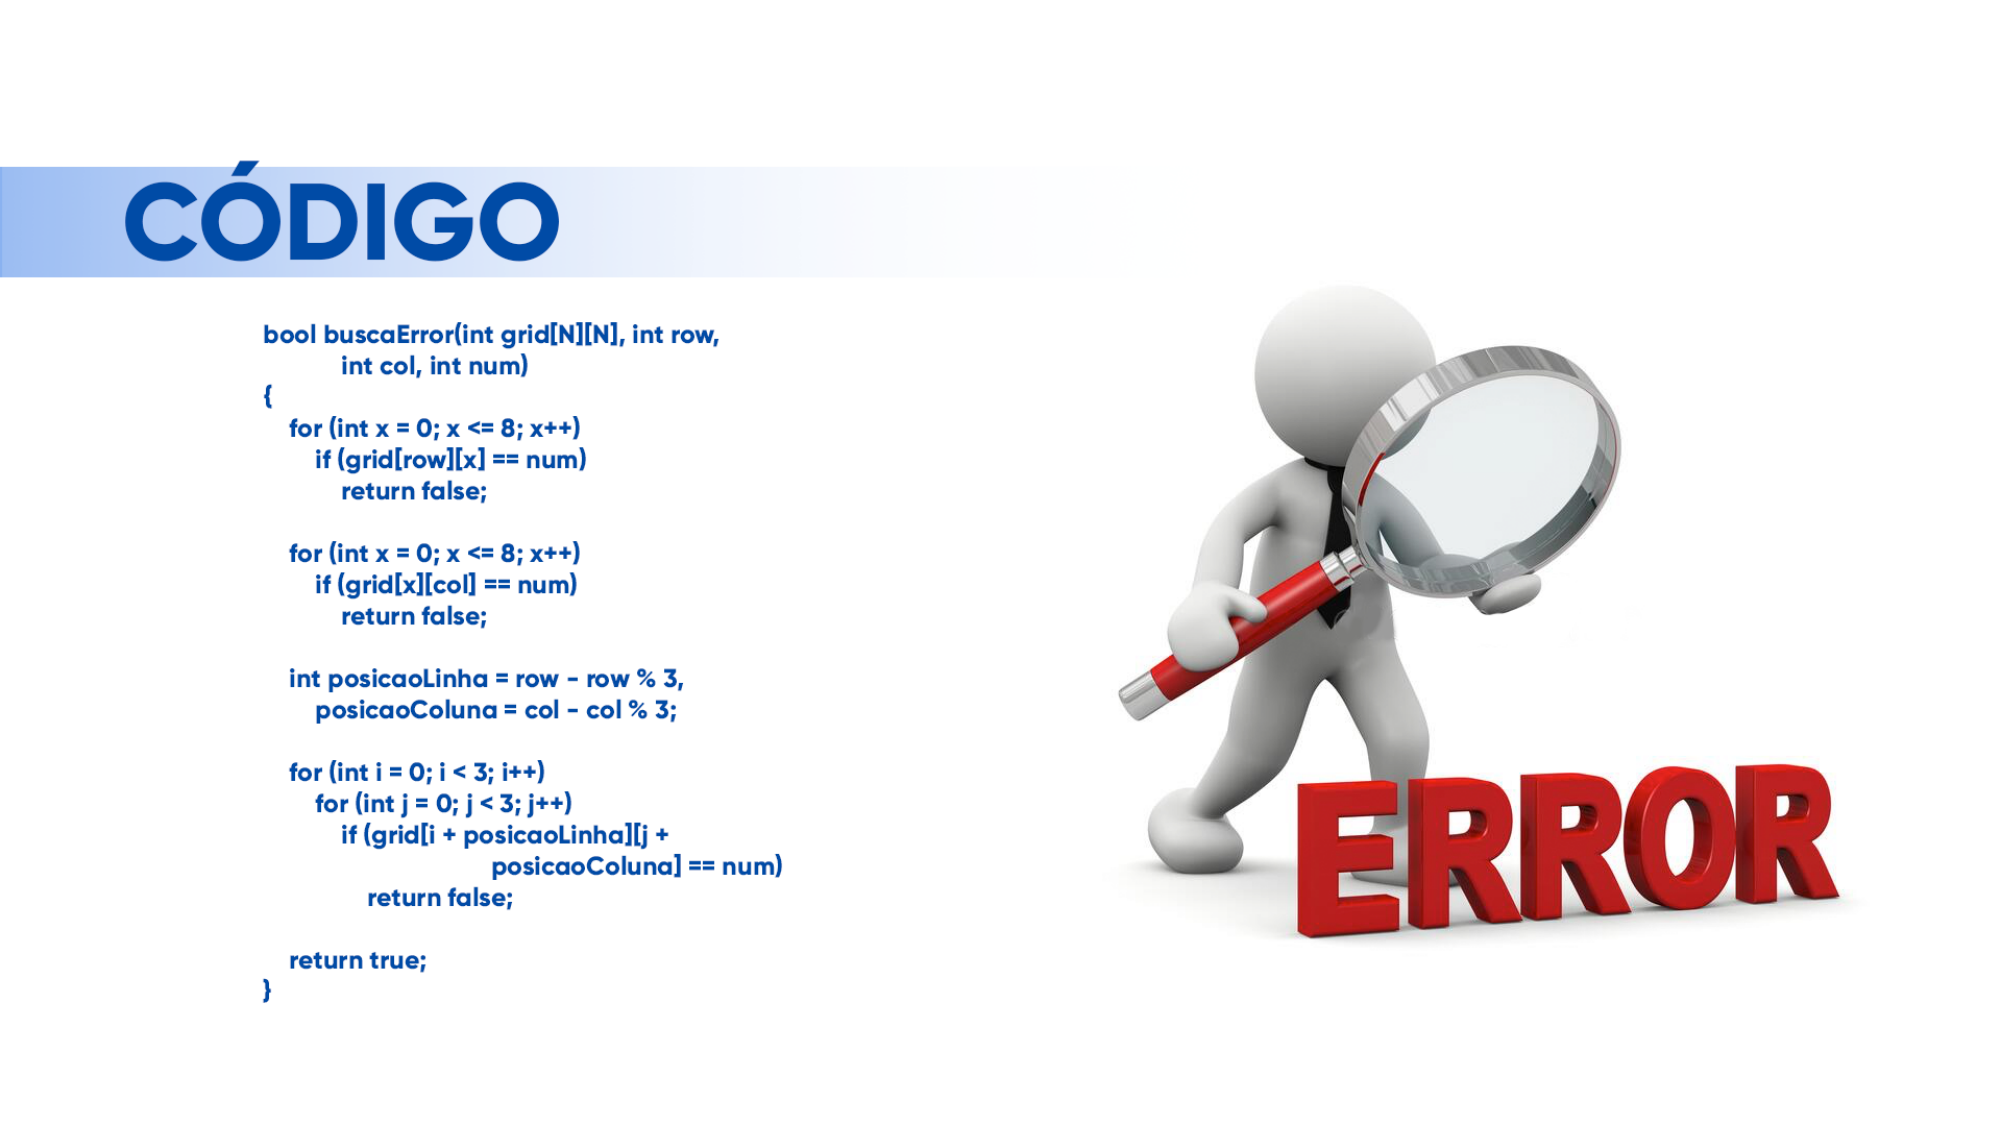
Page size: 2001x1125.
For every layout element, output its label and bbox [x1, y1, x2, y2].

list [0, 0, 2000, 1125]
